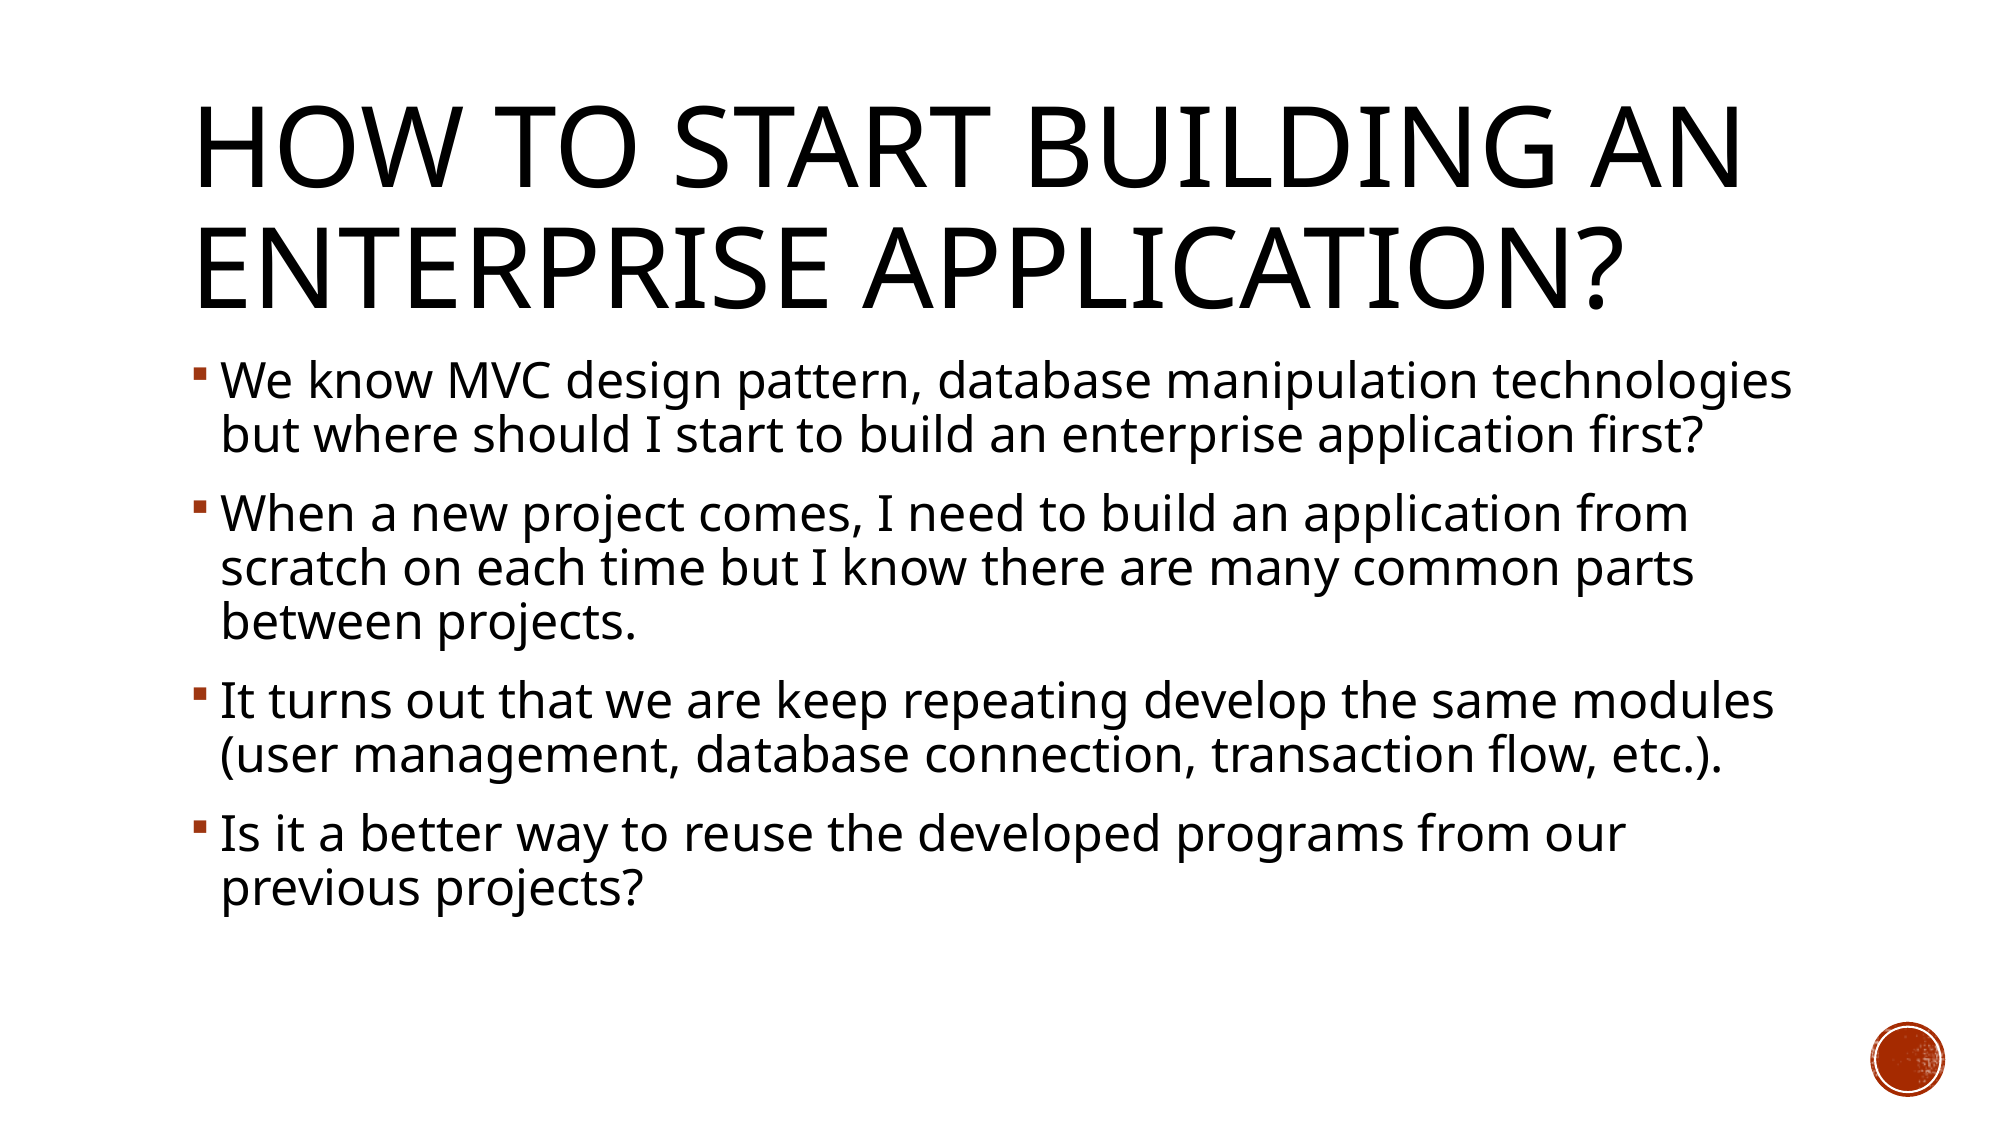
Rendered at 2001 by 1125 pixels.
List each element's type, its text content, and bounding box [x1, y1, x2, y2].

list We know MVC design pattern, database manipulation technologies but where should I start to build an enterprise application first? When a new project comes, I need to build an application from scratch on each time but I know there are many common parts between projects. It turns out that we are keep repeating develop the same modules (user management, database connection, transaction flow, etc.). Is it a better way to reuse the developed programs from our previous projects? [175, 348, 1826, 1013]
title How to start building an enterprise application? [175, 79, 1826, 344]
